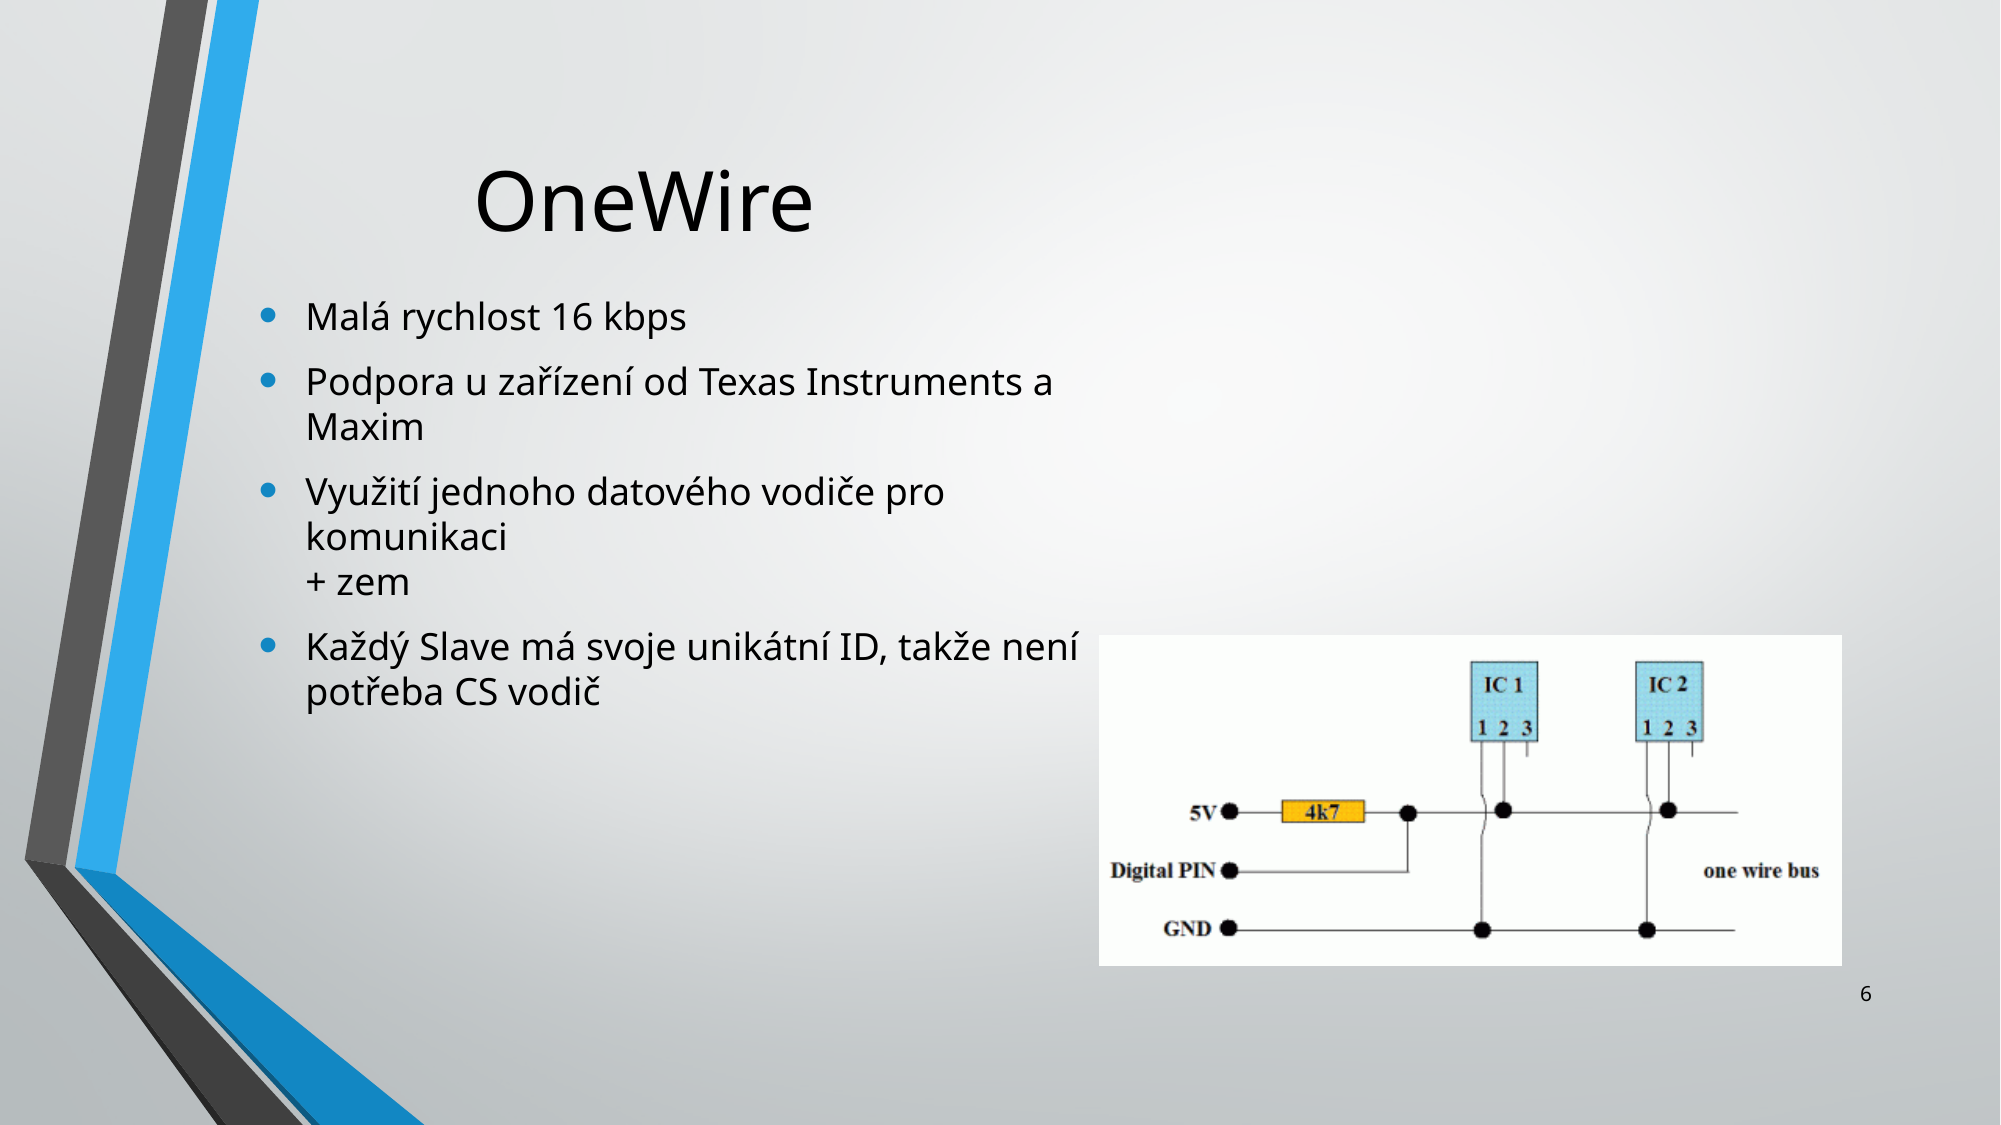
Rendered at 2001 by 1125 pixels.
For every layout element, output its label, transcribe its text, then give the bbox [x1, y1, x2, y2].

title OneWire [243, 112, 1047, 282]
list Malá rychlost 16 kbps Podpora u zařízení od Texas Instruments a Maxim Využití jednoho datového vodiče pro komunikaci + zem Každý Slave má svoje unikátní ID, takže není potřeba CS vodič [243, 282, 1139, 723]
picture [1099, 635, 1842, 966]
slide_number 6 [1796, 965, 1887, 1025]
